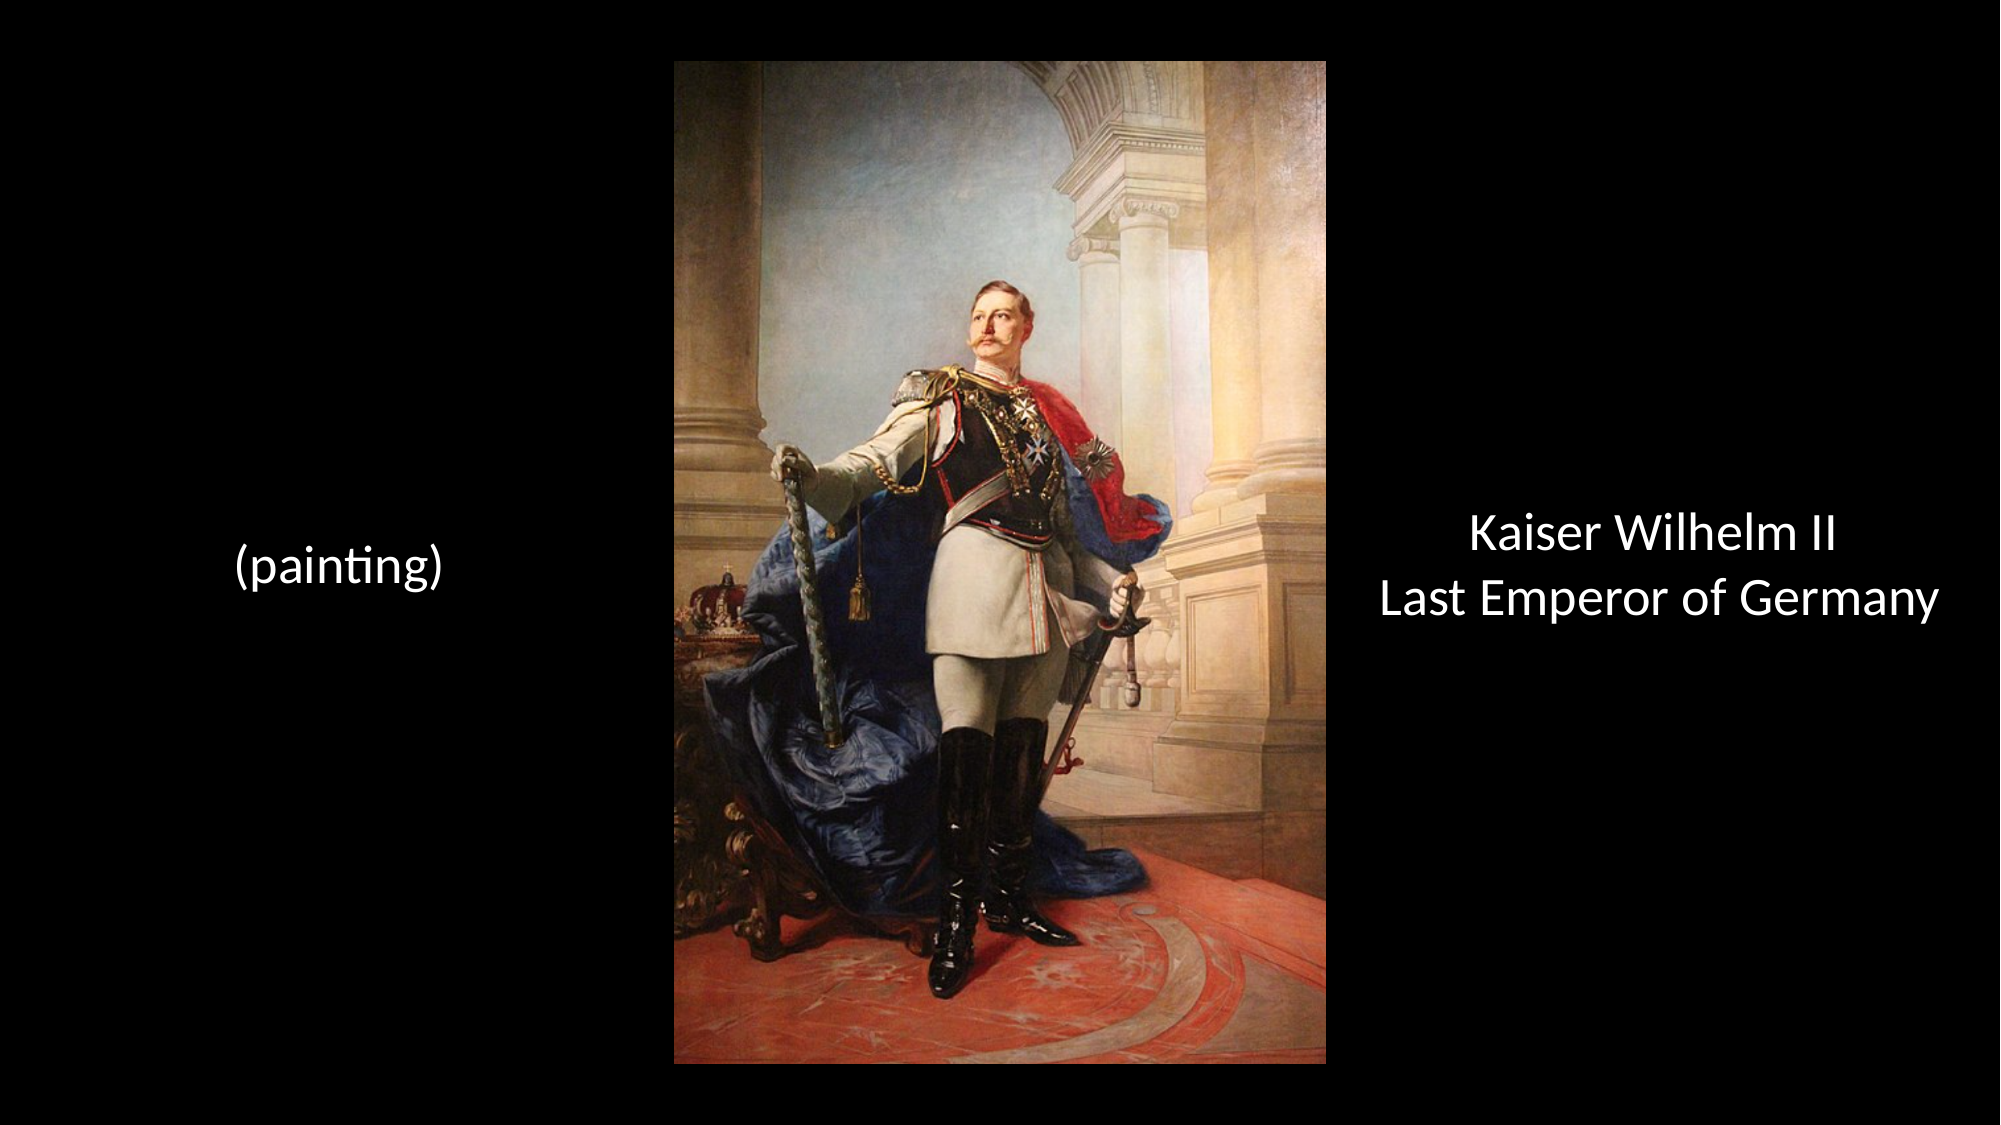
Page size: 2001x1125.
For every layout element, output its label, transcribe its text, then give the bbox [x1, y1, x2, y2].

text_box Kaiser Wilhelm II Last Emperor of Germany [1364, 489, 1957, 634]
text_box (painting) [218, 522, 461, 602]
picture [674, 61, 1326, 1064]
